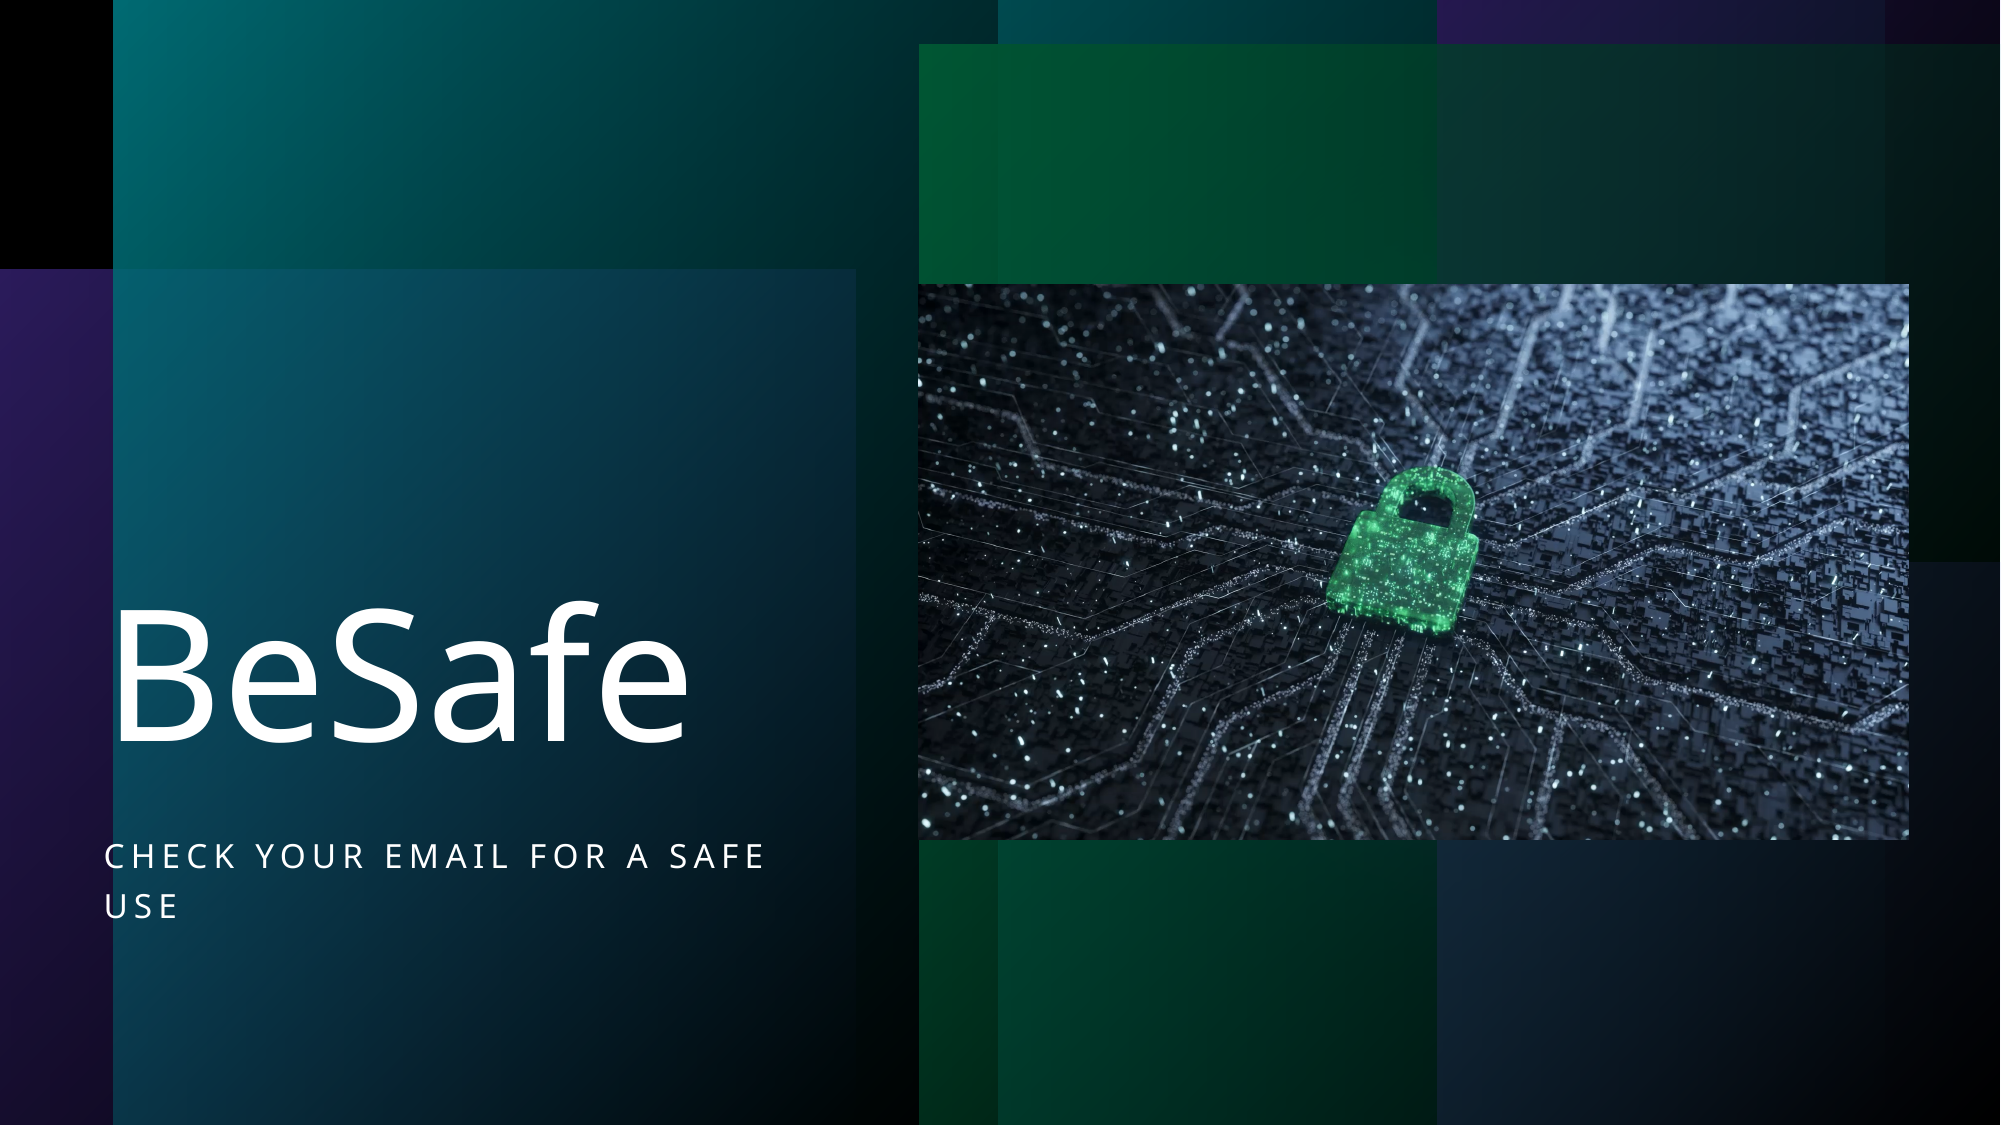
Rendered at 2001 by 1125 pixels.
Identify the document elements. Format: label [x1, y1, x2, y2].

text_box [0, 0, 2000, 1125]
text_box [917, 283, 1910, 840]
